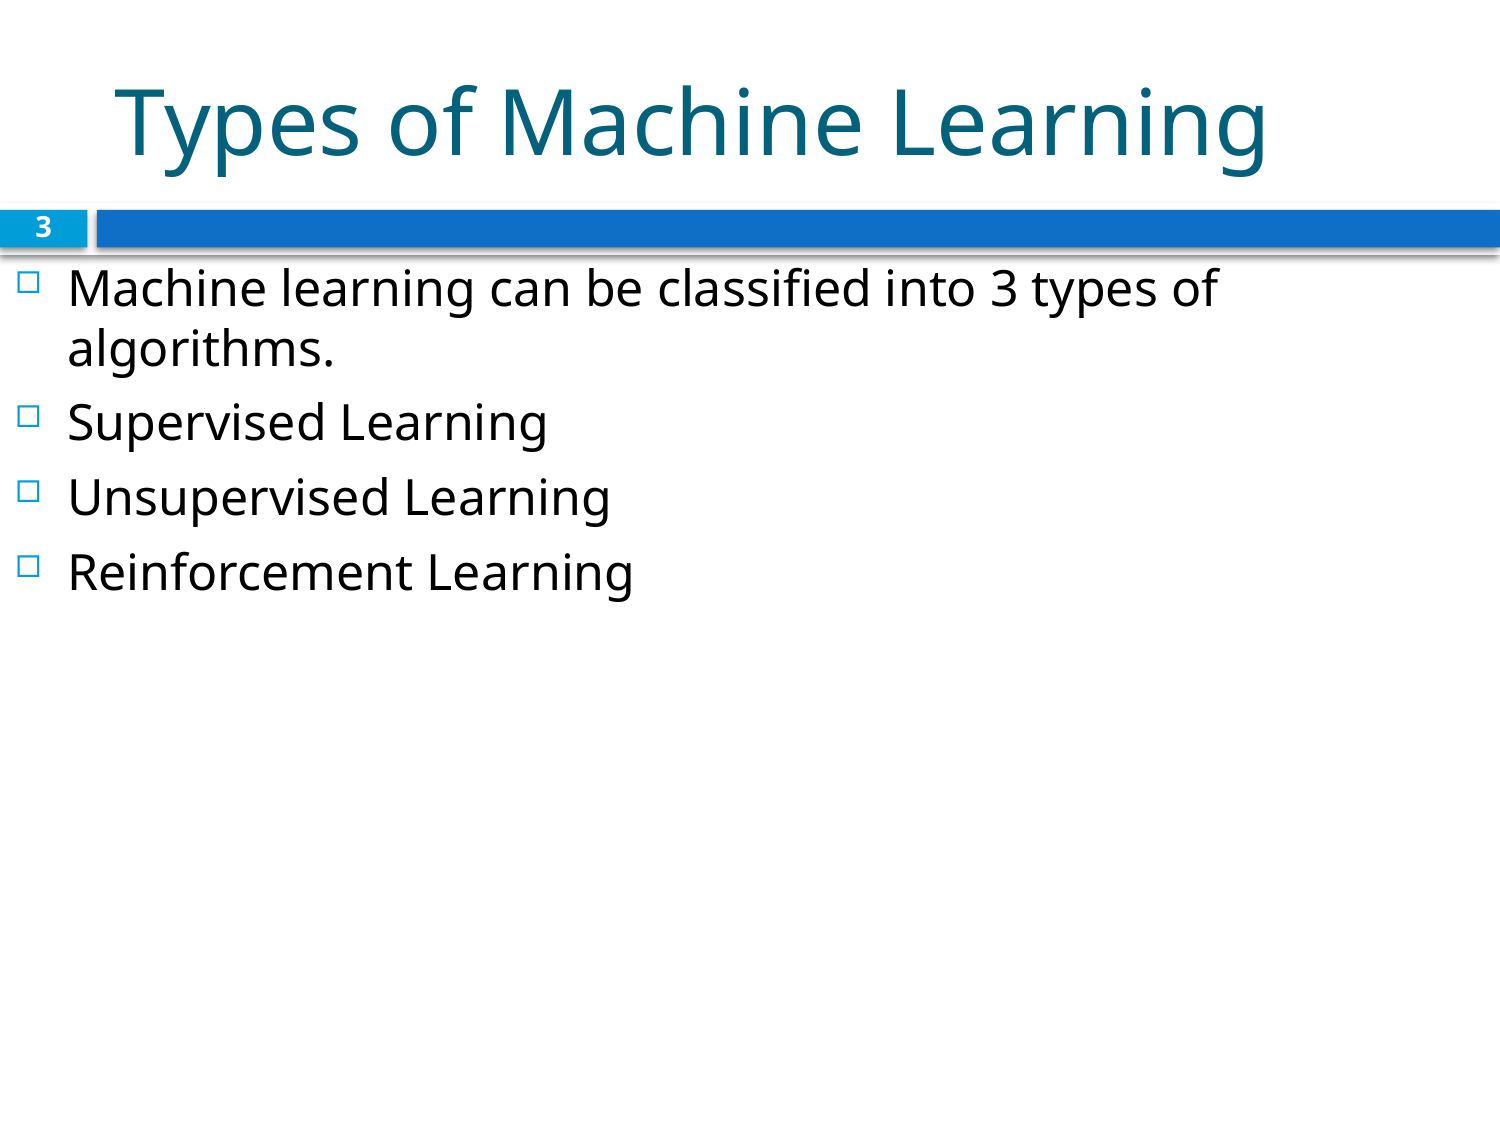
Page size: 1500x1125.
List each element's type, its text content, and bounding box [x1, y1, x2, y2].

list Machine learning can be classified into 3 types of algorithms. Supervised Learning Unsupervised Learning Reinforcement Learning [0, 248, 1500, 1125]
slide_number 3 [0, 208, 88, 249]
title Types of Machine Learning [99, 37, 1438, 201]
